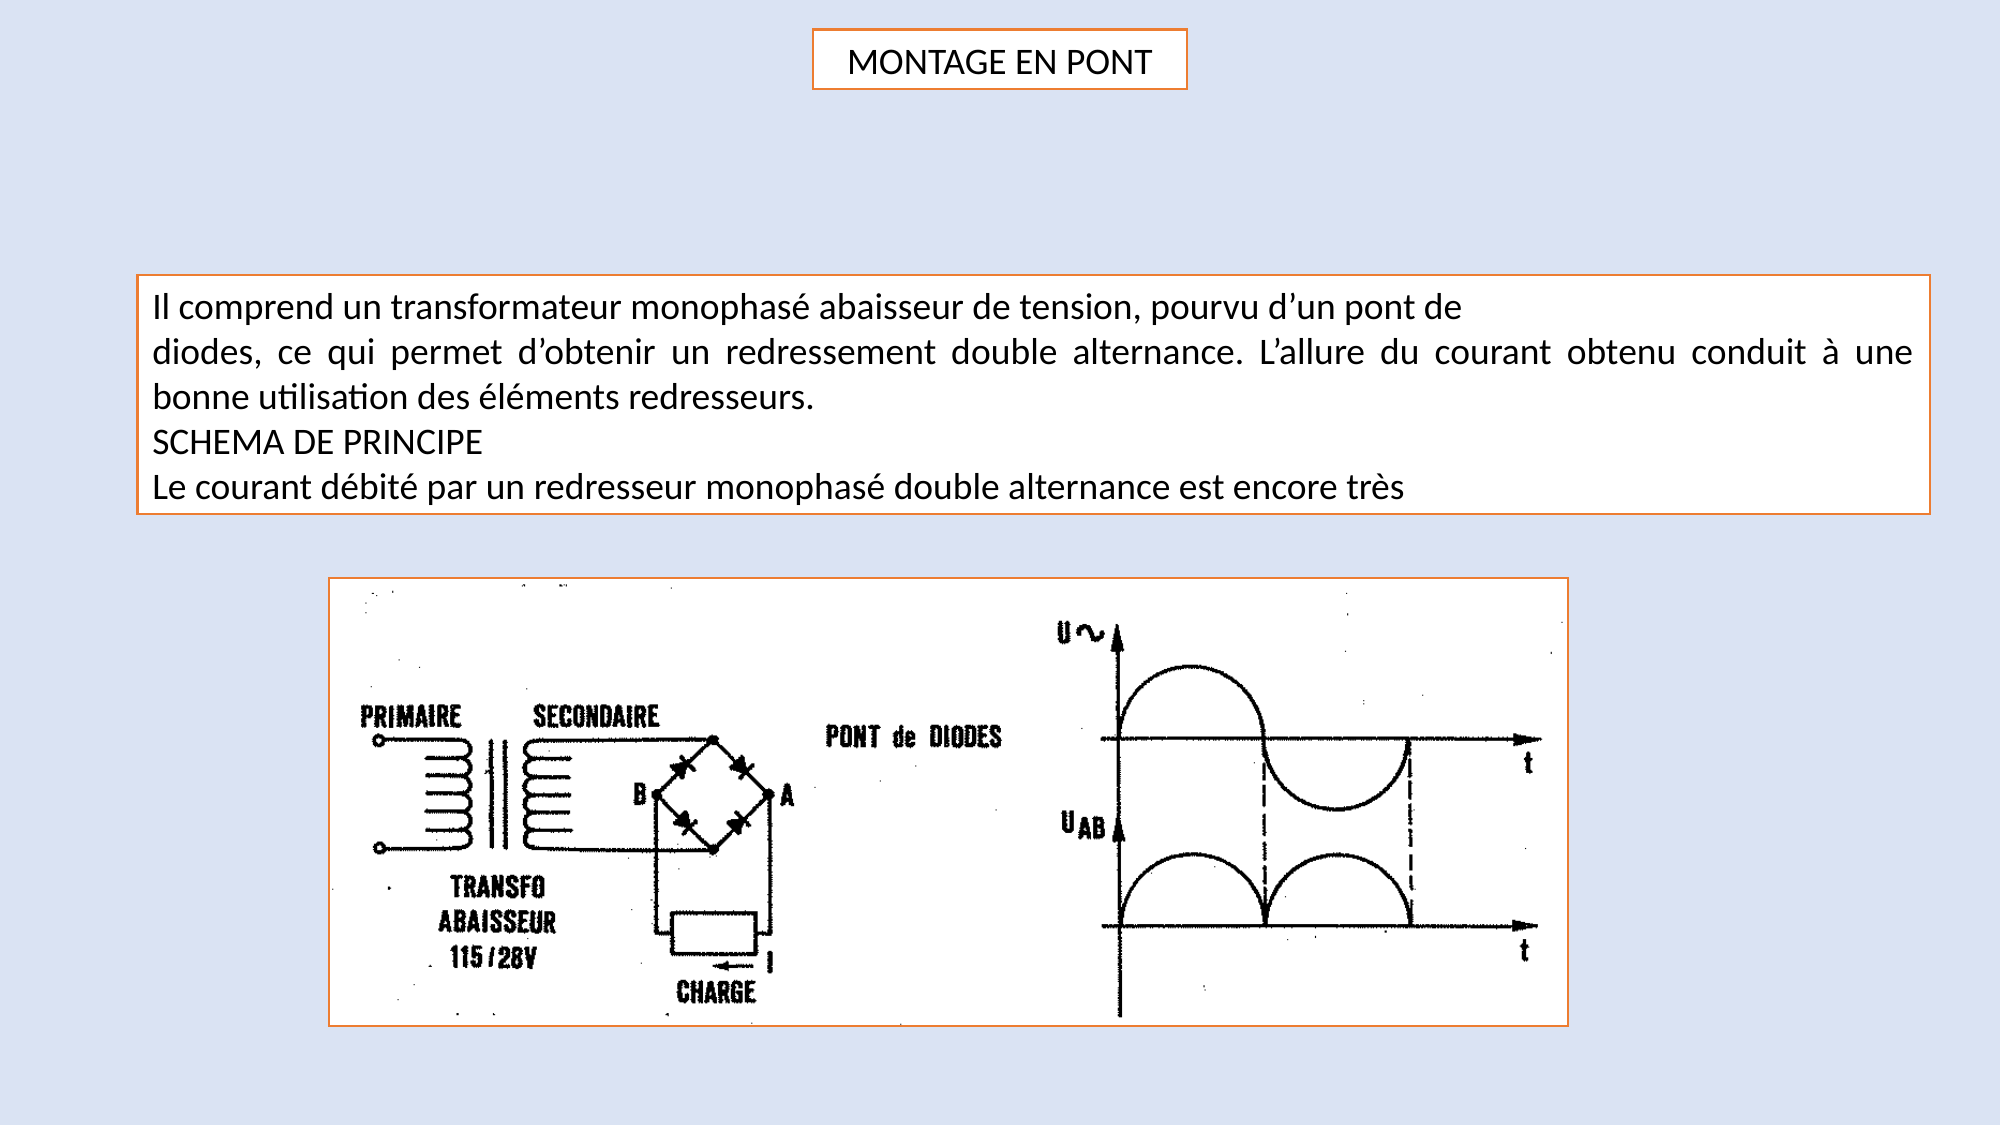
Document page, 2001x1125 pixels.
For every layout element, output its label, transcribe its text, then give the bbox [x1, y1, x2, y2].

text_box MONTAGE EN PONT [812, 28, 1188, 90]
picture [329, 579, 1568, 1026]
text_box Il comprend un transformateur monophasé abaisseur de tension, pourvu d’un pont de diodes, ce qui permet d’obtenir un redressement double alternance. L’allure du courant obtenu conduit à une bonne utilisation des éléments redresseurs. SCHEMA DE PRINCIPE Le courant débité par un redresseur monophasé double alternance est encore très [136, 274, 1931, 515]
